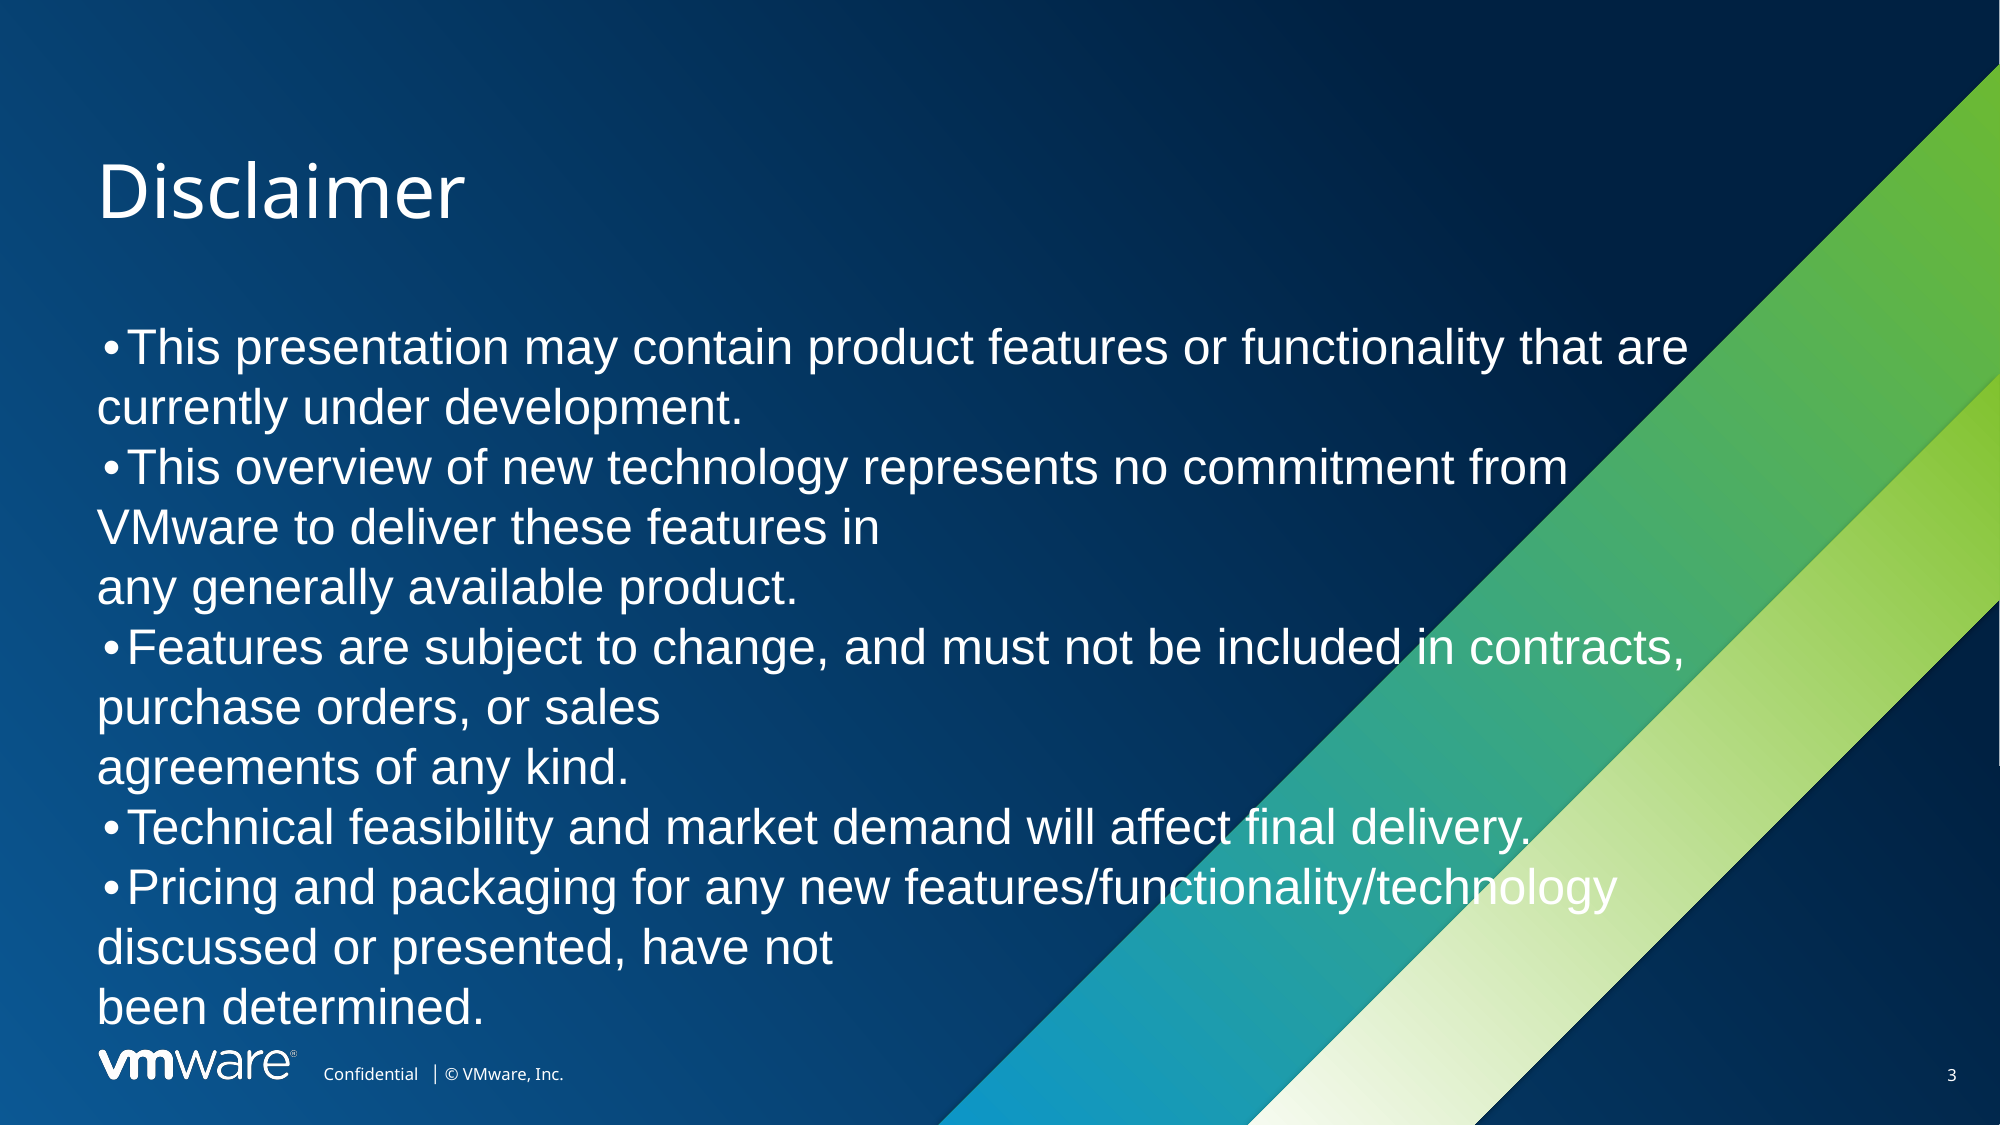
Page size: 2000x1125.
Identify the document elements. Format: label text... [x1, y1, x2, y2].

picture [68, 1019, 321, 1111]
subtitle •This presentation may contain product features or functionality that are currently under development. •This overview of new technology represents no commitment from VMware to deliver these features in any generally available product. •Features are subject to change, and must not be included in contracts, purchase orders, or sales agreements of any kind. •Technical feasibility and market demand will affect final delivery. •Pricing and packaging for any new features/functionality/technology discussed or presented, have not been determined. [96, 254, 1734, 370]
title Disclaimer [96, 154, 1151, 254]
